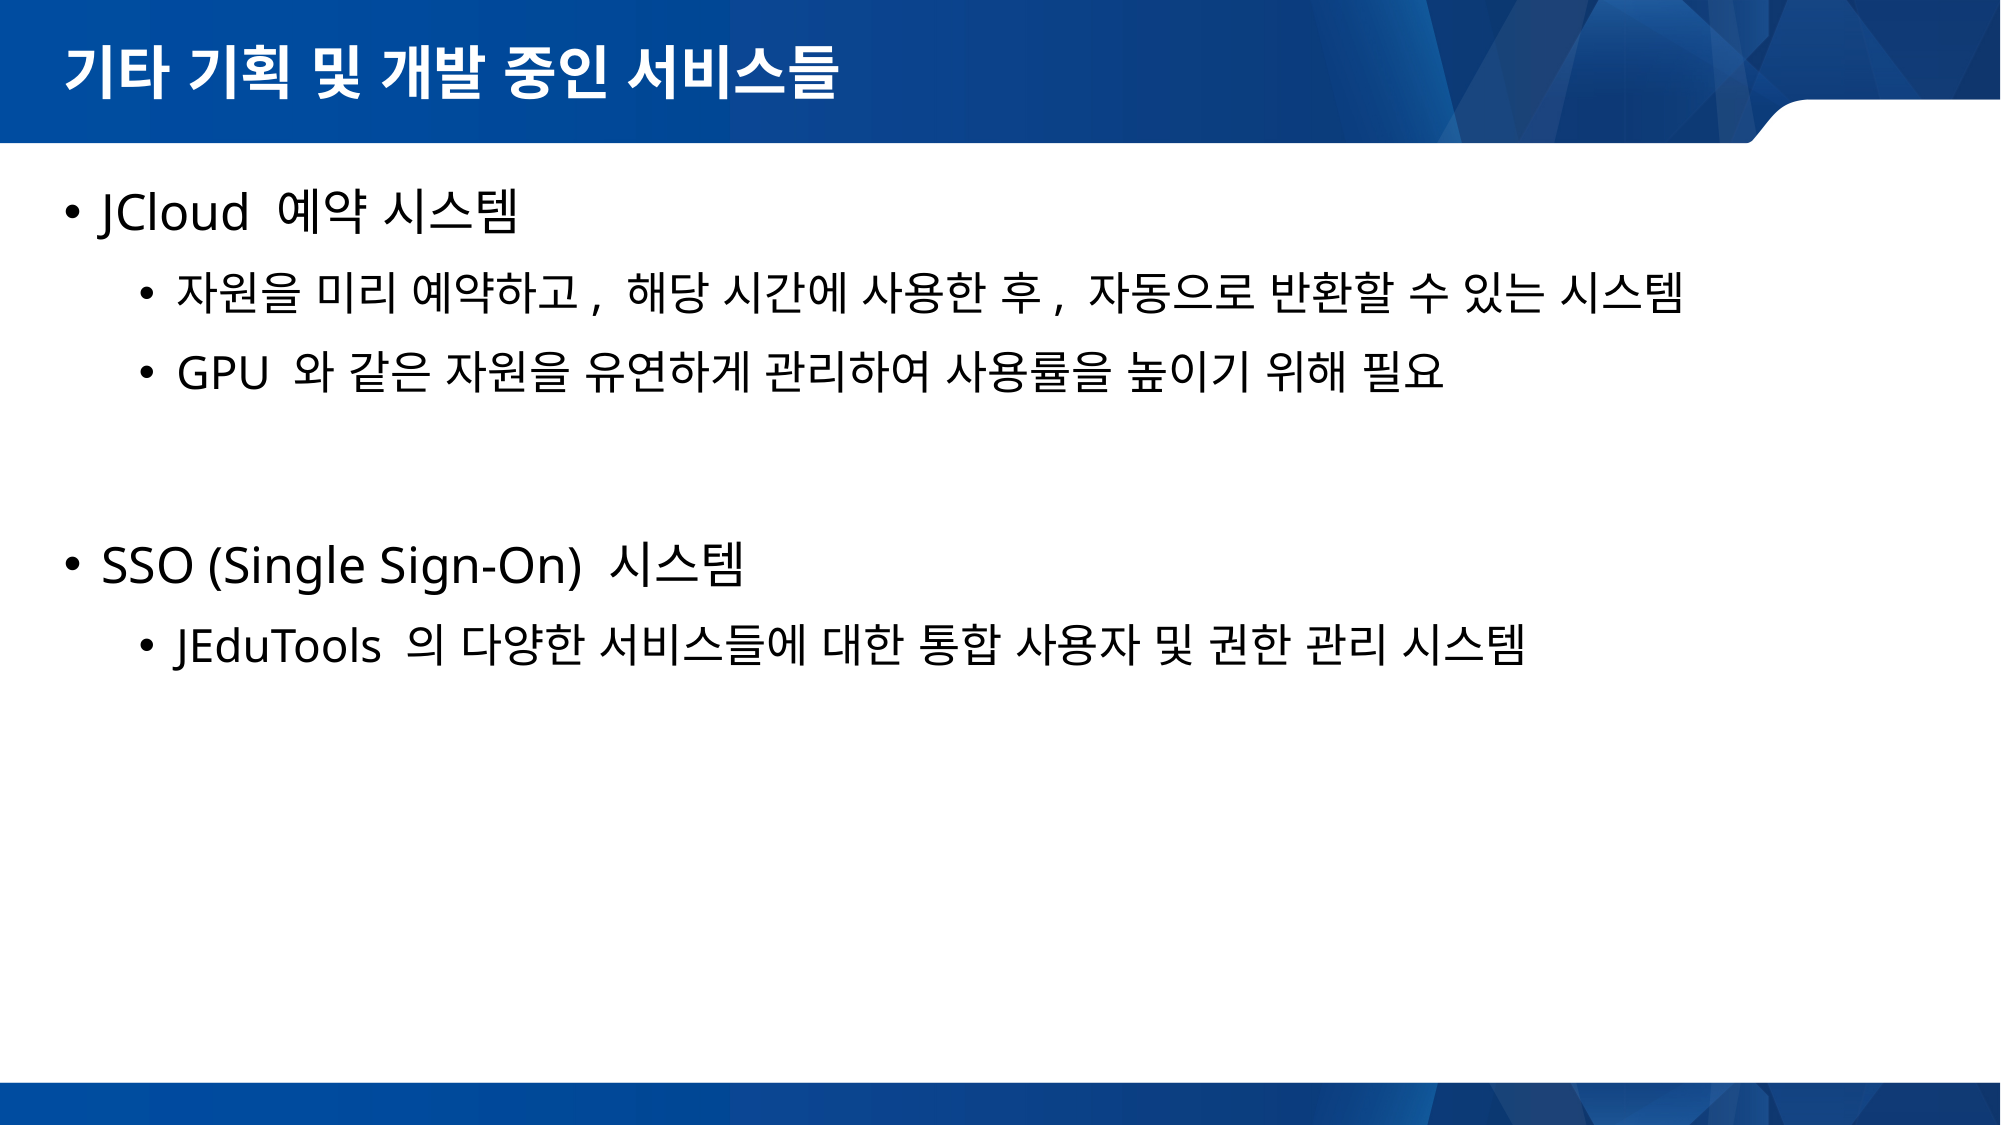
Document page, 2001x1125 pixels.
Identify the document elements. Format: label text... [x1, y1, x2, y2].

title 기타 기획 및 개발 중인 서비스들 [48, 31, 1961, 120]
picture [0, 0, 2001, 1125]
list JCloud 예약 시스템 자원을 미리 예약하고, 해당 시간에 사용한 후, 자동으로 반환할 수 있는 시스템 GPU 와 같은 자원을 유연하게 관리하여 사용률을 높이기 위해 필요 SSO (Single Sign-On) 시스템 JEduTools 의 다양한 서비스들에 대한 통합 사용자 및 권한 관리 시스템 [48, 158, 1961, 1018]
